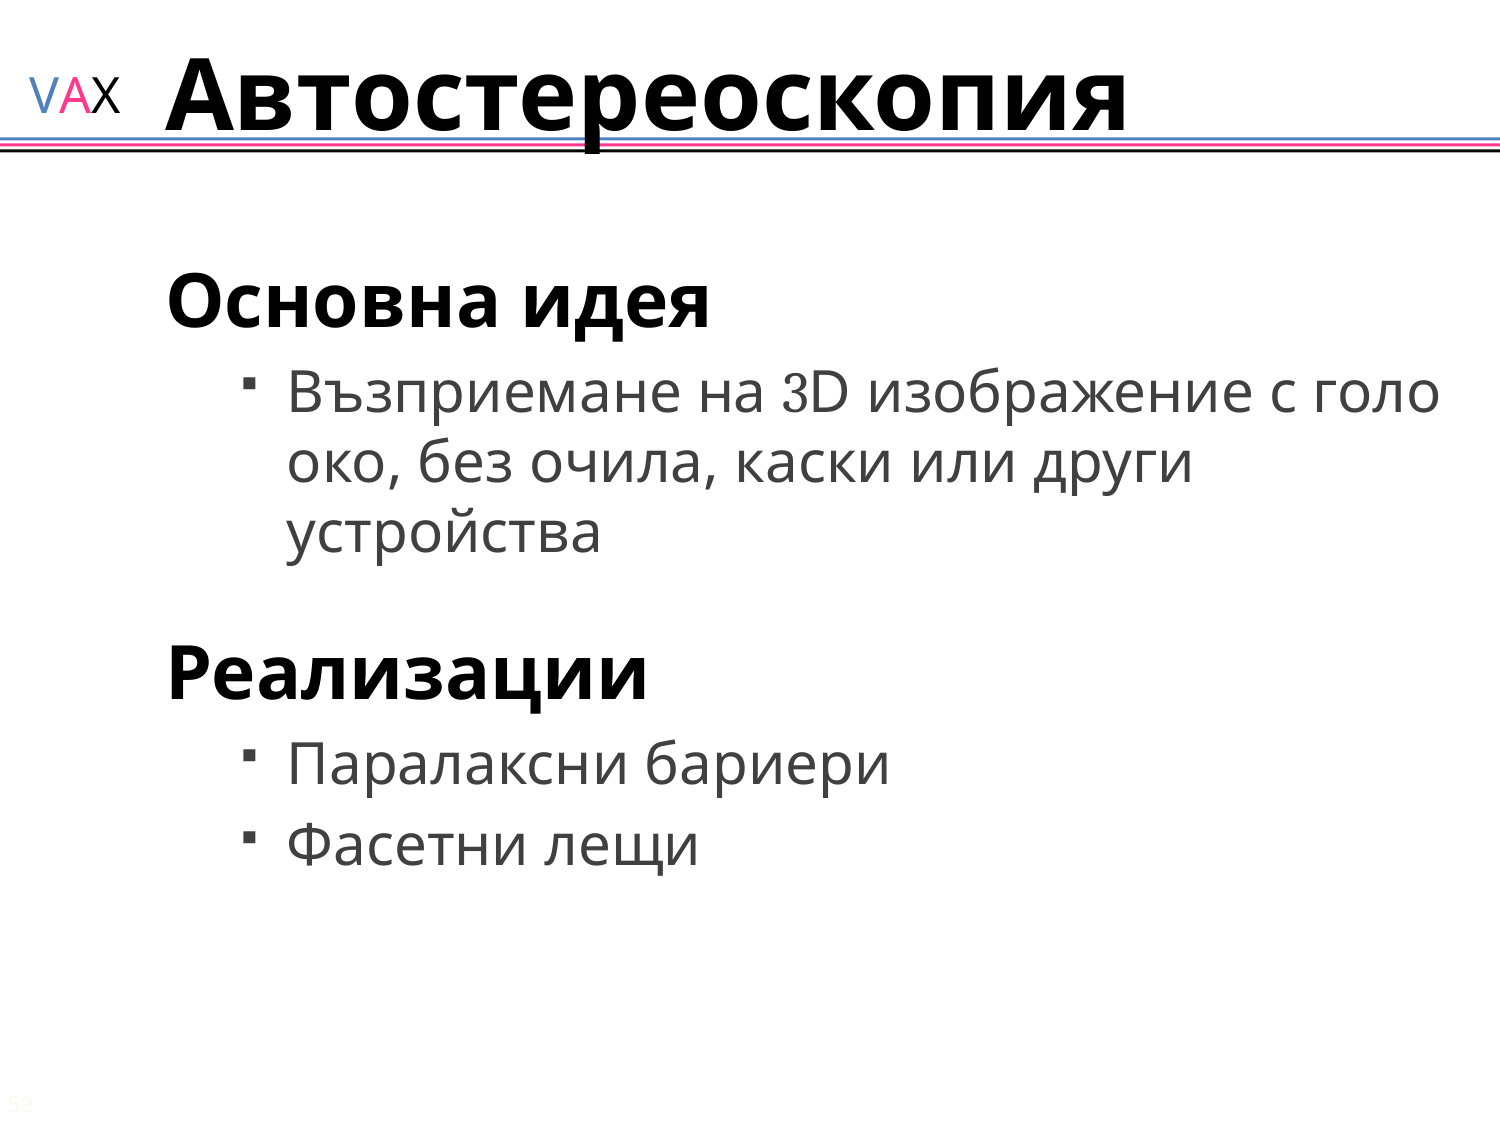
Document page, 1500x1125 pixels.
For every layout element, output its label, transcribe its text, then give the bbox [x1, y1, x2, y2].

title Автостереоскопия [0, 37, 1500, 144]
list Основна идея Възприемане на 3D изображение с голо око, без очила, каски или други устройства Реализации Паралаксни бариери Фасетни лещи [150, 200, 1488, 1113]
